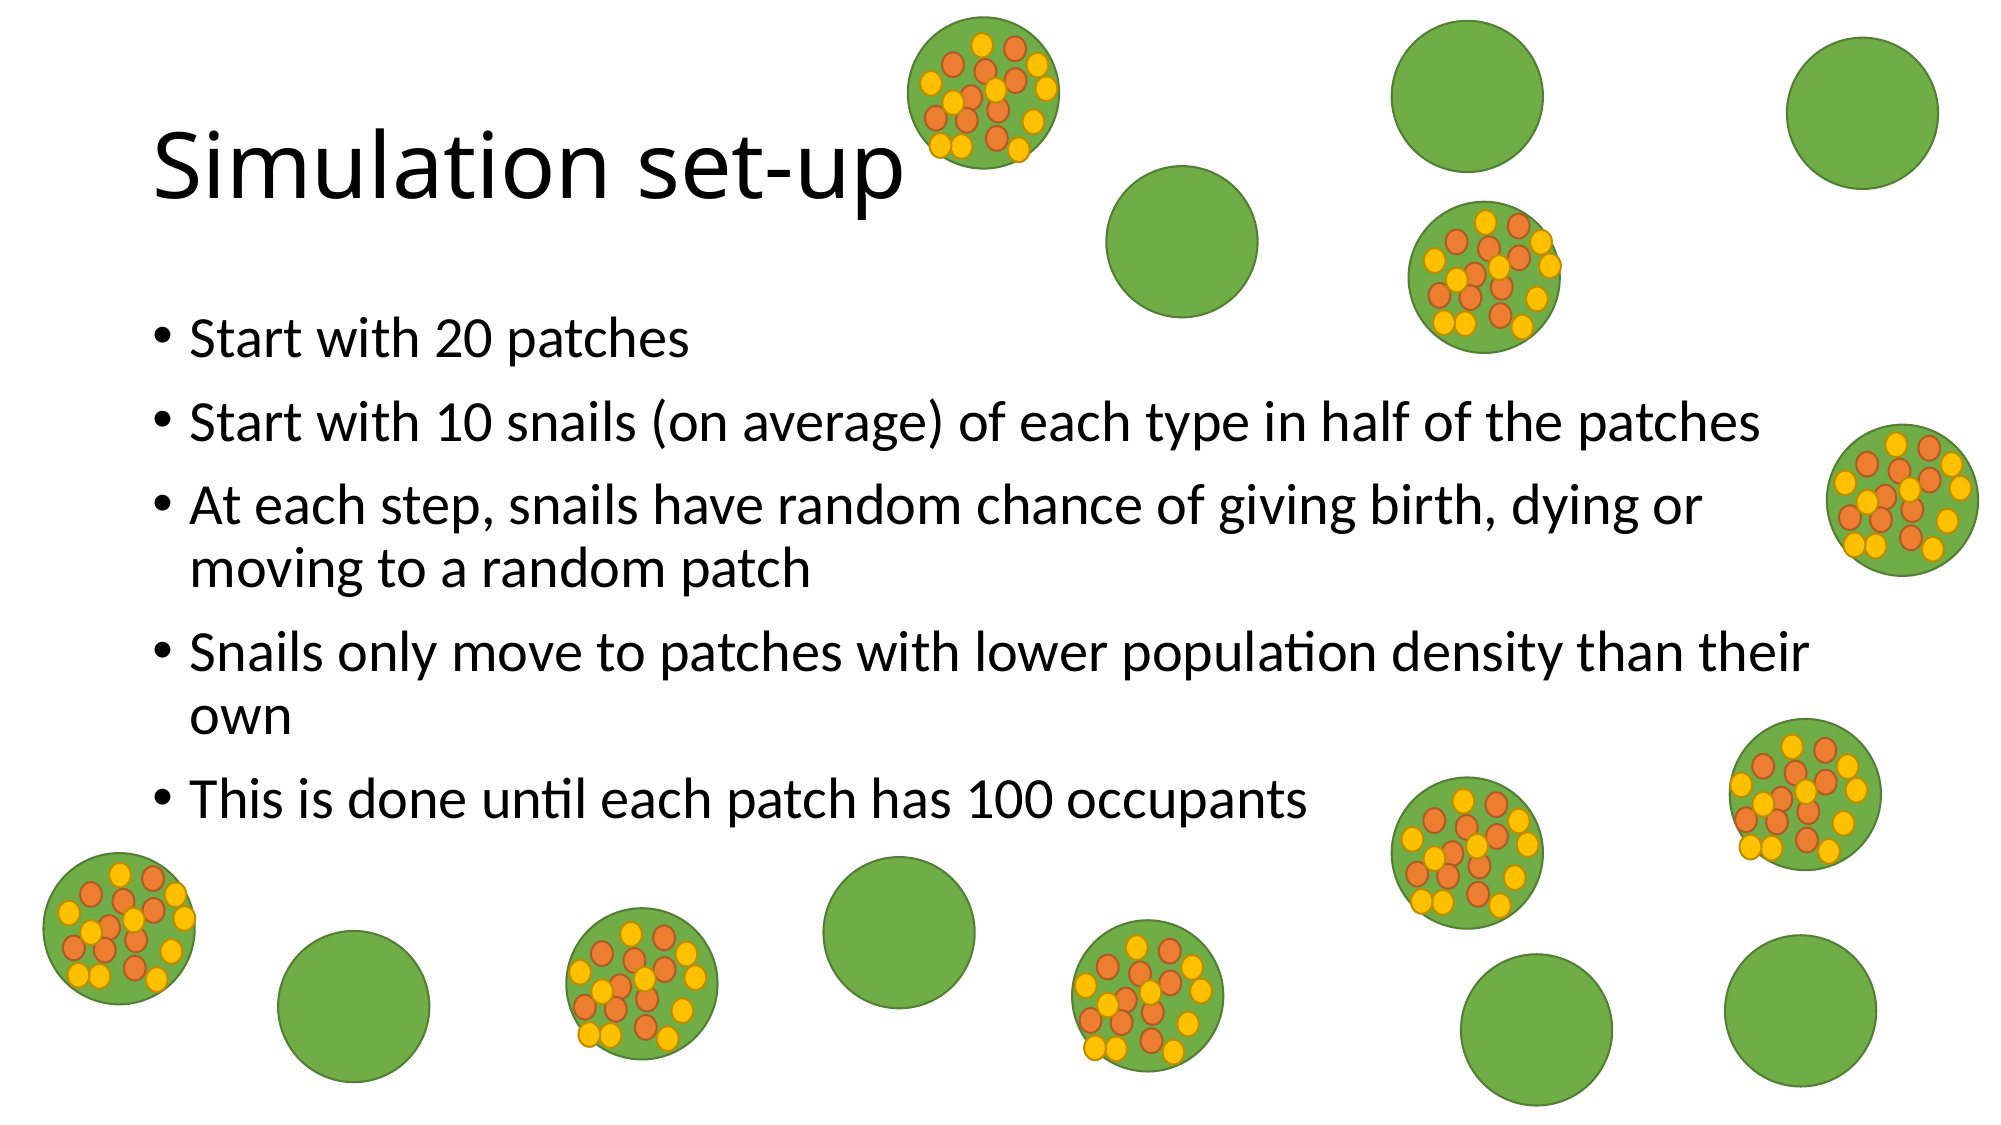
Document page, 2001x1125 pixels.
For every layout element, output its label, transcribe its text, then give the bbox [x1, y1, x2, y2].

text_box [1021, 108, 1046, 136]
text_box [590, 978, 615, 1006]
text_box [61, 934, 86, 962]
text_box [906, 16, 1061, 154]
text_box [951, 133, 974, 160]
text_box [1073, 972, 1098, 1000]
text_box [1422, 845, 1447, 873]
text_box [1459, 953, 1614, 1107]
text_box [1467, 855, 1492, 880]
text_box [1078, 1007, 1103, 1034]
text_box [600, 1022, 623, 1049]
text_box [1898, 524, 1923, 552]
text_box [944, 93, 1015, 170]
text_box [1783, 759, 1808, 787]
text_box [78, 881, 103, 908]
text_box [163, 881, 188, 909]
text_box [92, 936, 117, 964]
text_box [1813, 768, 1838, 796]
text_box [1405, 860, 1430, 888]
text_box [1095, 991, 1120, 1019]
text_box [1444, 266, 1469, 294]
text_box [1842, 531, 1867, 559]
text_box [1465, 832, 1490, 860]
title Simulation set-up [137, 59, 1863, 278]
text_box [57, 899, 82, 927]
text_box [1734, 806, 1759, 834]
text_box [1444, 228, 1469, 256]
text_box [1422, 247, 1447, 274]
text_box [954, 106, 979, 134]
text_box [108, 861, 133, 889]
text_box [1003, 35, 1028, 63]
text_box [683, 964, 708, 992]
text_box [1723, 934, 1878, 1088]
text_box [1920, 535, 1945, 563]
text_box [1729, 771, 1754, 799]
text_box [1390, 19, 1544, 174]
text_box [822, 856, 976, 1010]
text_box [923, 104, 948, 132]
text_box [89, 962, 112, 990]
text_box [1529, 228, 1554, 256]
text_box [1948, 474, 1973, 502]
text_box [1477, 235, 1502, 263]
text_box [622, 947, 647, 974]
text_box [1158, 969, 1183, 997]
text_box [1432, 889, 1455, 916]
text_box [144, 966, 169, 993]
text_box [633, 1013, 658, 1041]
text_box [619, 920, 644, 948]
text_box [635, 988, 660, 1013]
text_box [141, 896, 166, 924]
text_box [1025, 51, 1050, 79]
text_box [1780, 733, 1805, 760]
text_box [1865, 532, 1888, 560]
text_box [973, 58, 998, 85]
text_box [1487, 254, 1512, 281]
text_box [986, 99, 1011, 124]
text_box [1844, 776, 1869, 804]
text_box [1825, 423, 1980, 577]
text_box [1124, 934, 1149, 961]
text_box [919, 69, 944, 97]
text_box [1900, 499, 1925, 524]
text_box [1935, 507, 1960, 535]
text_box [1868, 506, 1893, 534]
text_box [941, 51, 965, 79]
text_box [1454, 310, 1478, 338]
text_box [1837, 504, 1862, 532]
text_box [111, 887, 136, 915]
text_box [1488, 892, 1513, 920]
text_box [1006, 136, 1031, 164]
text_box [1451, 787, 1476, 815]
text_box [577, 1020, 602, 1048]
text_box [1484, 791, 1509, 819]
text_box [960, 84, 984, 110]
text_box [1515, 831, 1540, 859]
text_box [122, 954, 147, 982]
text_box [1431, 309, 1456, 337]
text_box [1139, 1027, 1164, 1055]
text_box [1751, 790, 1776, 818]
text_box [983, 76, 1008, 104]
text_box [1917, 434, 1942, 462]
text_box [1816, 837, 1841, 865]
text_box [1473, 209, 1498, 236]
text_box [1728, 717, 1882, 872]
text_box [42, 852, 196, 1006]
text_box [1105, 165, 1259, 319]
text_box [1180, 953, 1205, 981]
text_box [1874, 483, 1898, 510]
text_box [1003, 67, 1028, 95]
text_box [1507, 244, 1532, 272]
text_box [1427, 281, 1452, 309]
text_box [1128, 960, 1153, 988]
text_box [941, 89, 966, 117]
text_box [670, 997, 695, 1025]
text_box [1738, 833, 1763, 861]
text_box [565, 907, 719, 1061]
text_box [1071, 919, 1225, 1073]
list Start with 20 patches Start with 10 snails (on average) of each type in half of the patches At each step, snails have random chance of giving birth, dying or moving to a random patch Snails only move to patches with lower population density than their own This is done until each patch has 100 occupants [137, 299, 1863, 1014]
text_box [1796, 801, 1821, 826]
text_box [1115, 986, 1138, 1013]
text_box [970, 31, 995, 59]
text_box [1441, 840, 1465, 866]
text_box [609, 973, 633, 999]
text_box [1835, 753, 1860, 781]
text_box [1510, 313, 1535, 341]
text_box [1454, 813, 1479, 841]
text_box [1502, 864, 1527, 892]
text_box [572, 993, 597, 1021]
text_box [652, 956, 677, 984]
text_box [655, 1025, 680, 1053]
text_box [1464, 261, 1487, 288]
text_box [1176, 1010, 1201, 1038]
text_box [1855, 450, 1880, 478]
text_box [1095, 953, 1120, 981]
text_box [1765, 808, 1789, 836]
text_box [1083, 1034, 1108, 1062]
text_box [1458, 284, 1483, 312]
text_box [1161, 1038, 1186, 1066]
text_box [1761, 834, 1784, 862]
text_box [1525, 285, 1549, 313]
text_box [1140, 1001, 1165, 1026]
text_box [98, 914, 122, 940]
text_box [1770, 785, 1794, 812]
text_box [589, 940, 614, 968]
text_box [1884, 431, 1909, 458]
text_box [1537, 252, 1562, 280]
text_box [1488, 302, 1513, 330]
text_box [124, 929, 149, 954]
text_box [1795, 826, 1819, 854]
text_box [1785, 36, 1940, 191]
text_box [159, 938, 184, 965]
text_box [1409, 887, 1434, 915]
text_box [1831, 809, 1856, 837]
text_box [632, 965, 657, 993]
text_box [1109, 1009, 1134, 1037]
text_box [79, 919, 104, 946]
text_box [1407, 200, 1561, 355]
text_box [1813, 736, 1838, 764]
text_box [121, 906, 146, 934]
text_box [1833, 469, 1858, 497]
text_box [603, 995, 628, 1023]
text_box [1106, 1035, 1129, 1063]
text_box [172, 905, 197, 932]
text_box [1466, 880, 1491, 908]
text_box [1390, 776, 1544, 930]
text_box [1506, 807, 1531, 835]
text_box [1506, 212, 1531, 240]
text_box [1855, 488, 1880, 516]
text_box [1157, 937, 1182, 965]
text_box [1887, 457, 1912, 485]
text_box [141, 865, 166, 893]
text_box [1793, 778, 1818, 806]
text_box [1400, 825, 1425, 853]
text_box [1138, 979, 1163, 1006]
text_box [277, 929, 431, 1084]
text_box [1485, 823, 1509, 850]
text_box [1436, 862, 1461, 890]
text_box [1422, 807, 1447, 835]
text_box [66, 961, 91, 989]
text_box [1489, 276, 1514, 301]
text_box [1897, 476, 1922, 504]
text_box [568, 958, 593, 986]
text_box [652, 924, 677, 952]
text_box [984, 124, 1009, 152]
text_box [1751, 752, 1776, 780]
text_box [1939, 451, 1964, 478]
text_box [1917, 466, 1942, 494]
text_box [674, 940, 699, 968]
text_box [1034, 75, 1059, 103]
text_box [928, 132, 953, 159]
text_box [1189, 977, 1214, 1005]
